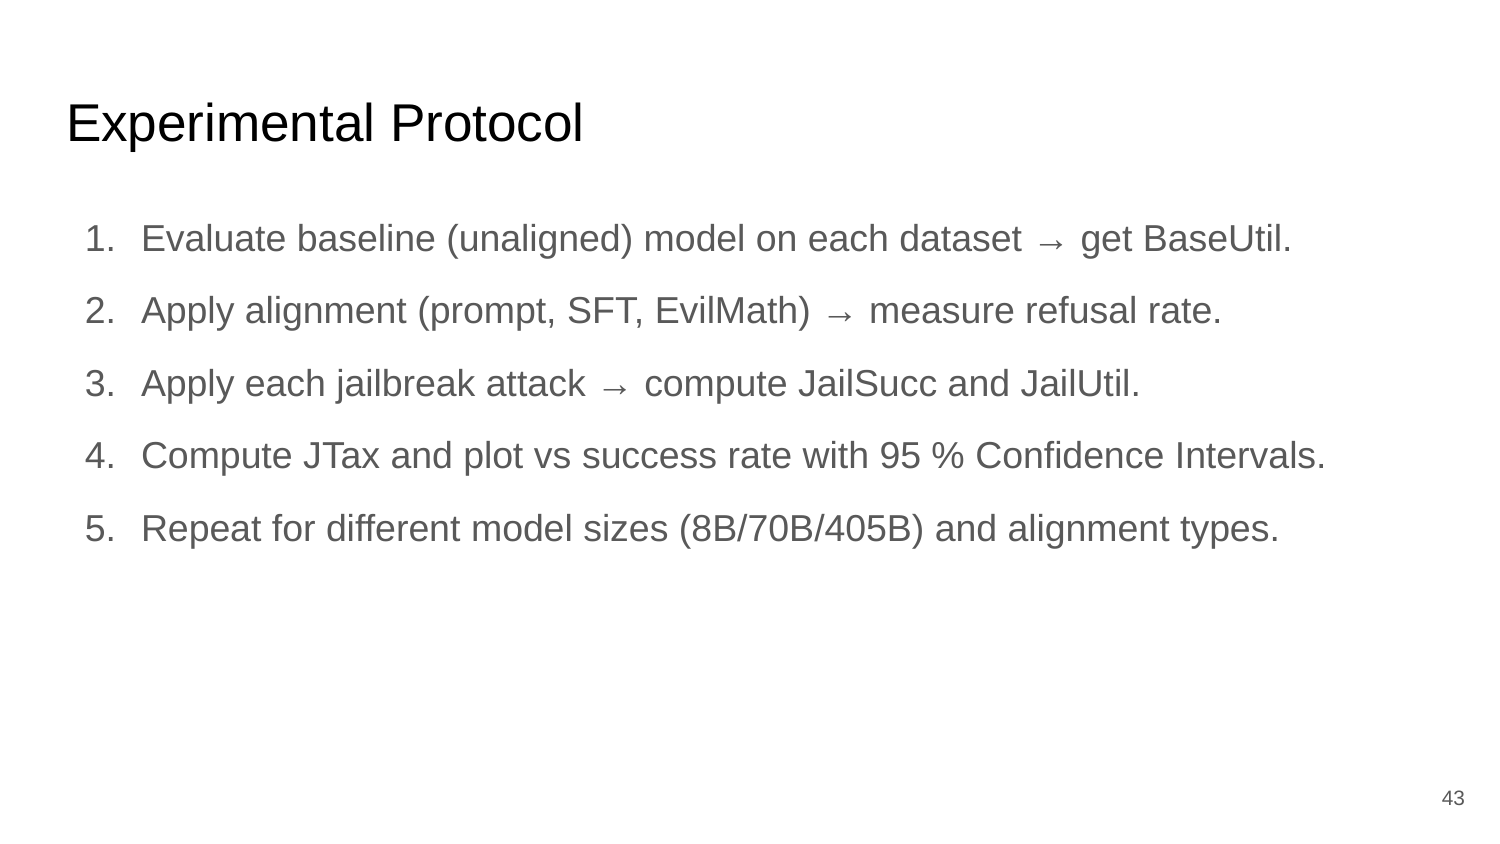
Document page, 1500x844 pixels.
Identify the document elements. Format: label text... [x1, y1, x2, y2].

list Evaluate baseline (unaligned) model on each dataset → get BaseUtil. Apply alignment (prompt, SFT, EvilMath) → measure refusal rate. Apply each jailbreak attack → compute JailSucc and JailUtil. Compute JTax and plot vs success rate with 95 % Confidence Intervals. Repeat for different model sizes (8B/70B/405B) and alignment types. [51, 191, 1449, 753]
slide_number ‹#› [1389, 764, 1480, 830]
title Experimental Protocol [51, 72, 1449, 167]
